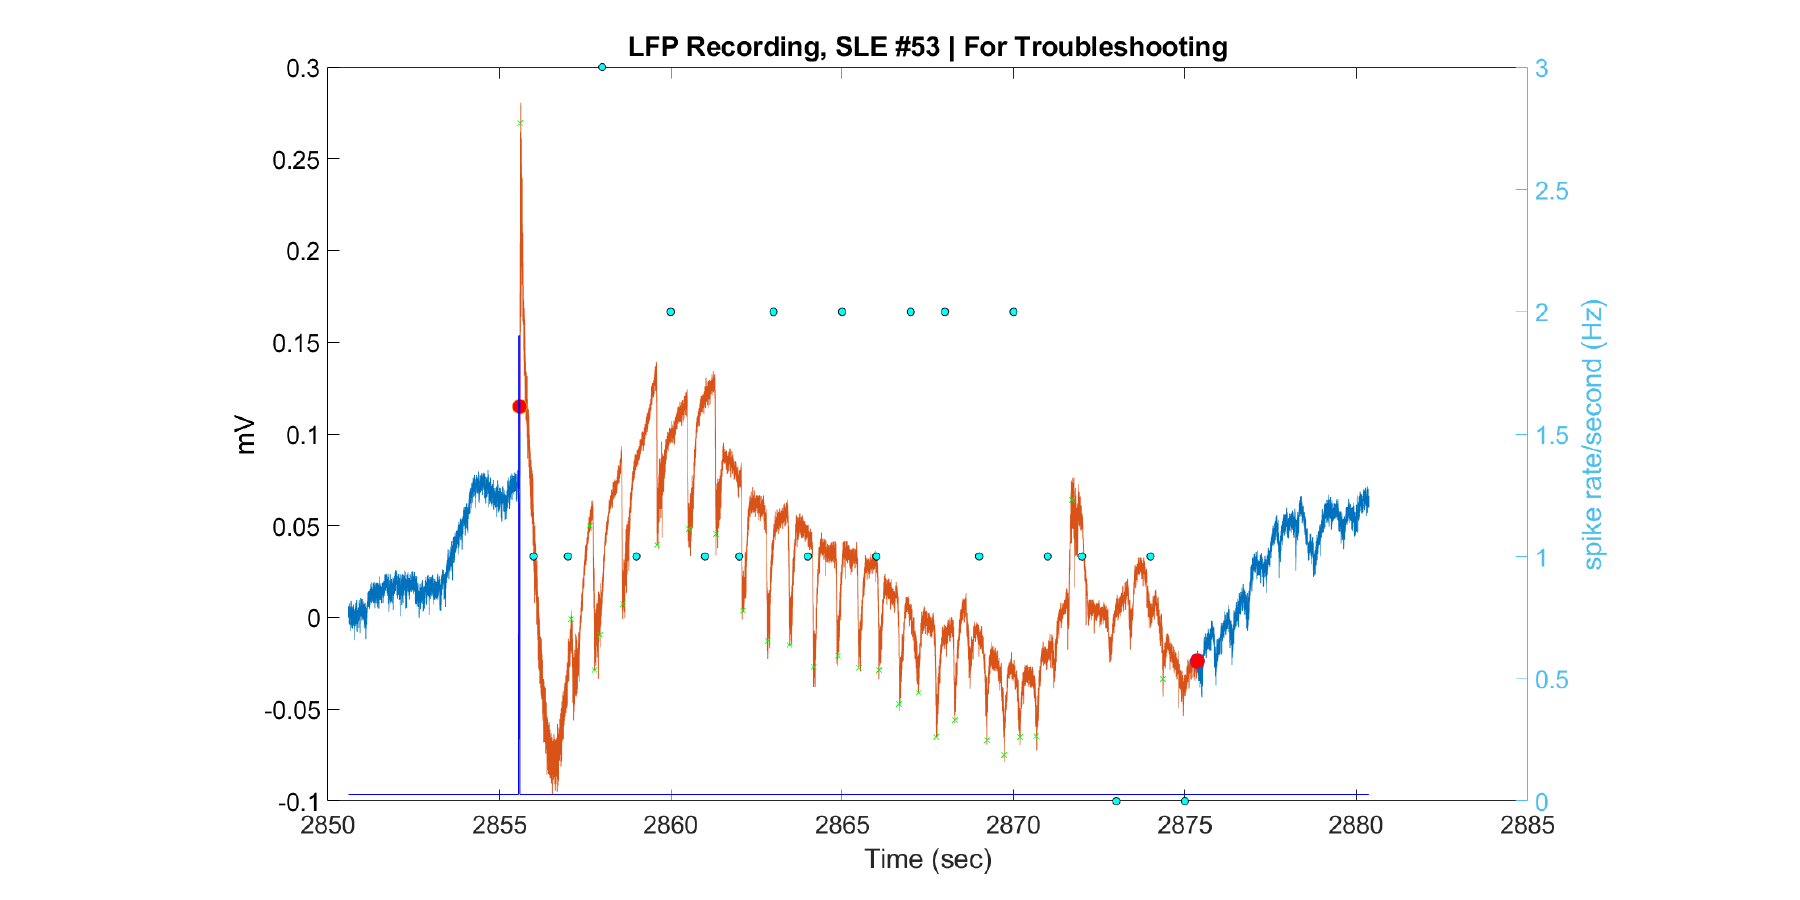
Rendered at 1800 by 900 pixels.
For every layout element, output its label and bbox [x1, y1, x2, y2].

picture [126, 0, 1674, 900]
